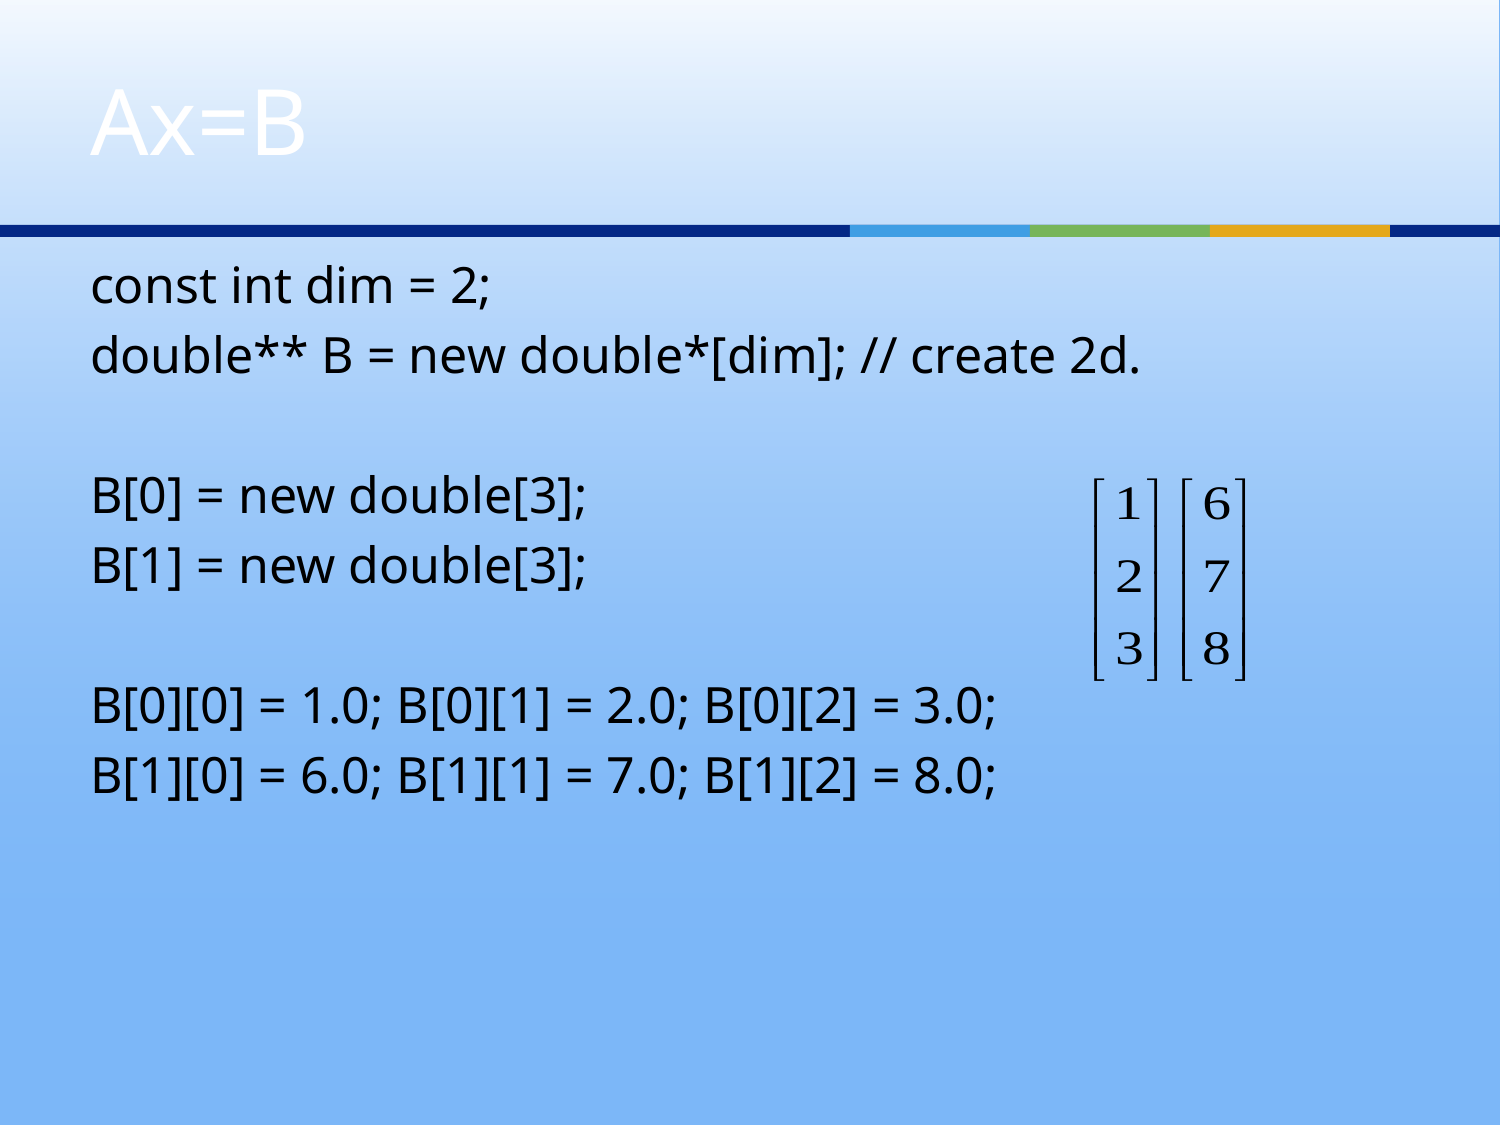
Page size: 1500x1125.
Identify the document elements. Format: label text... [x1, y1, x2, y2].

title Ax=B [75, 24, 1425, 213]
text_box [1080, 467, 1269, 693]
list const int dim = 2; double** B = new double*[dim]; // create 2d. B[0] = new double[3]; B[1] = new double[3]; B[0][0] = 1.0; B[0][1] = 2.0; B[0][2] = 3.0; B[1][0] = 6.0; B[1][1] = 7.0; B[1][2] = 8.0; [75, 246, 1425, 1005]
